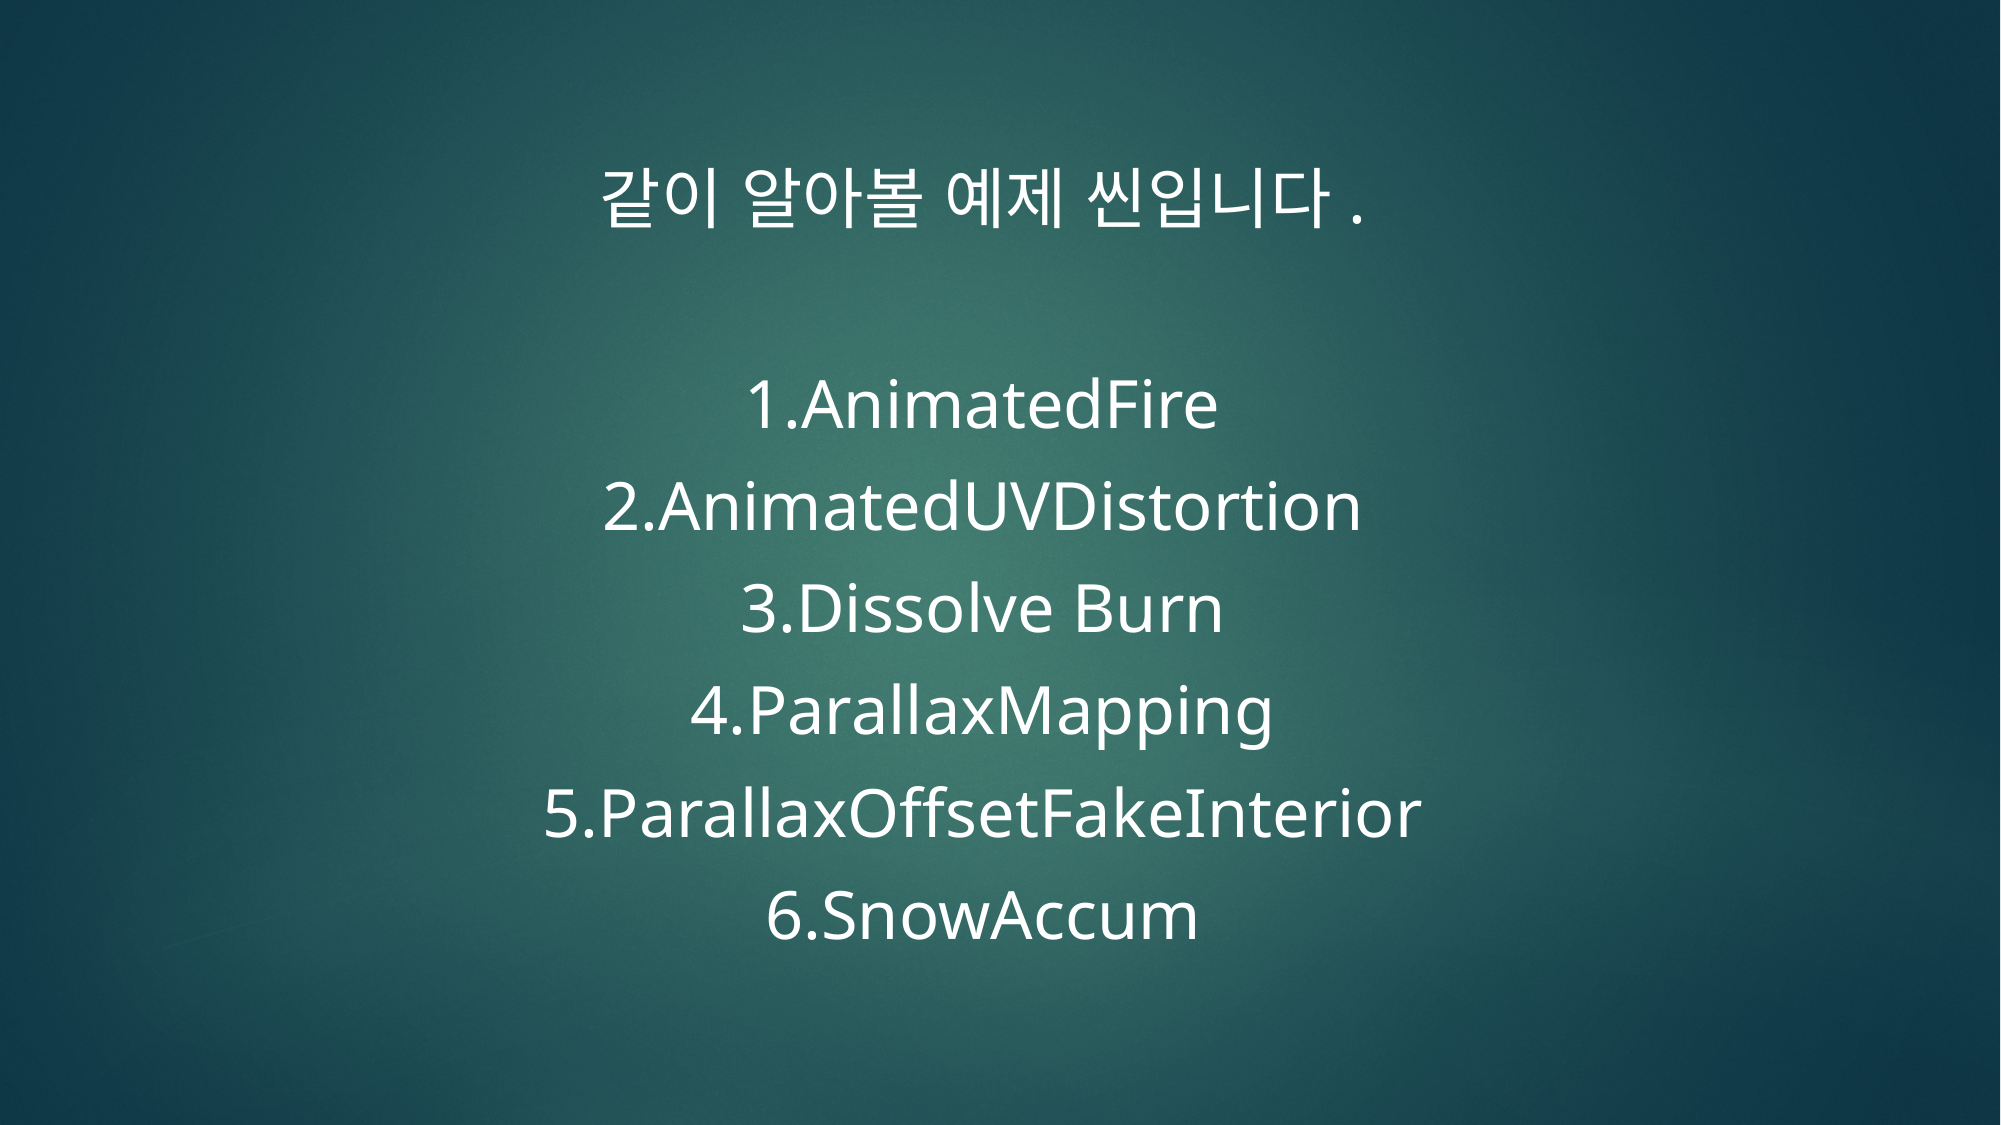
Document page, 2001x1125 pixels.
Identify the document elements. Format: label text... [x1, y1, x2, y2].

text_box 같이 알아볼 예제 씬입니다. AnimatedFire AnimatedUVDistortion Dissolve Burn ParallaxMapping ParallaxOffsetFakeInterior SnowAccum [483, 144, 1484, 960]
